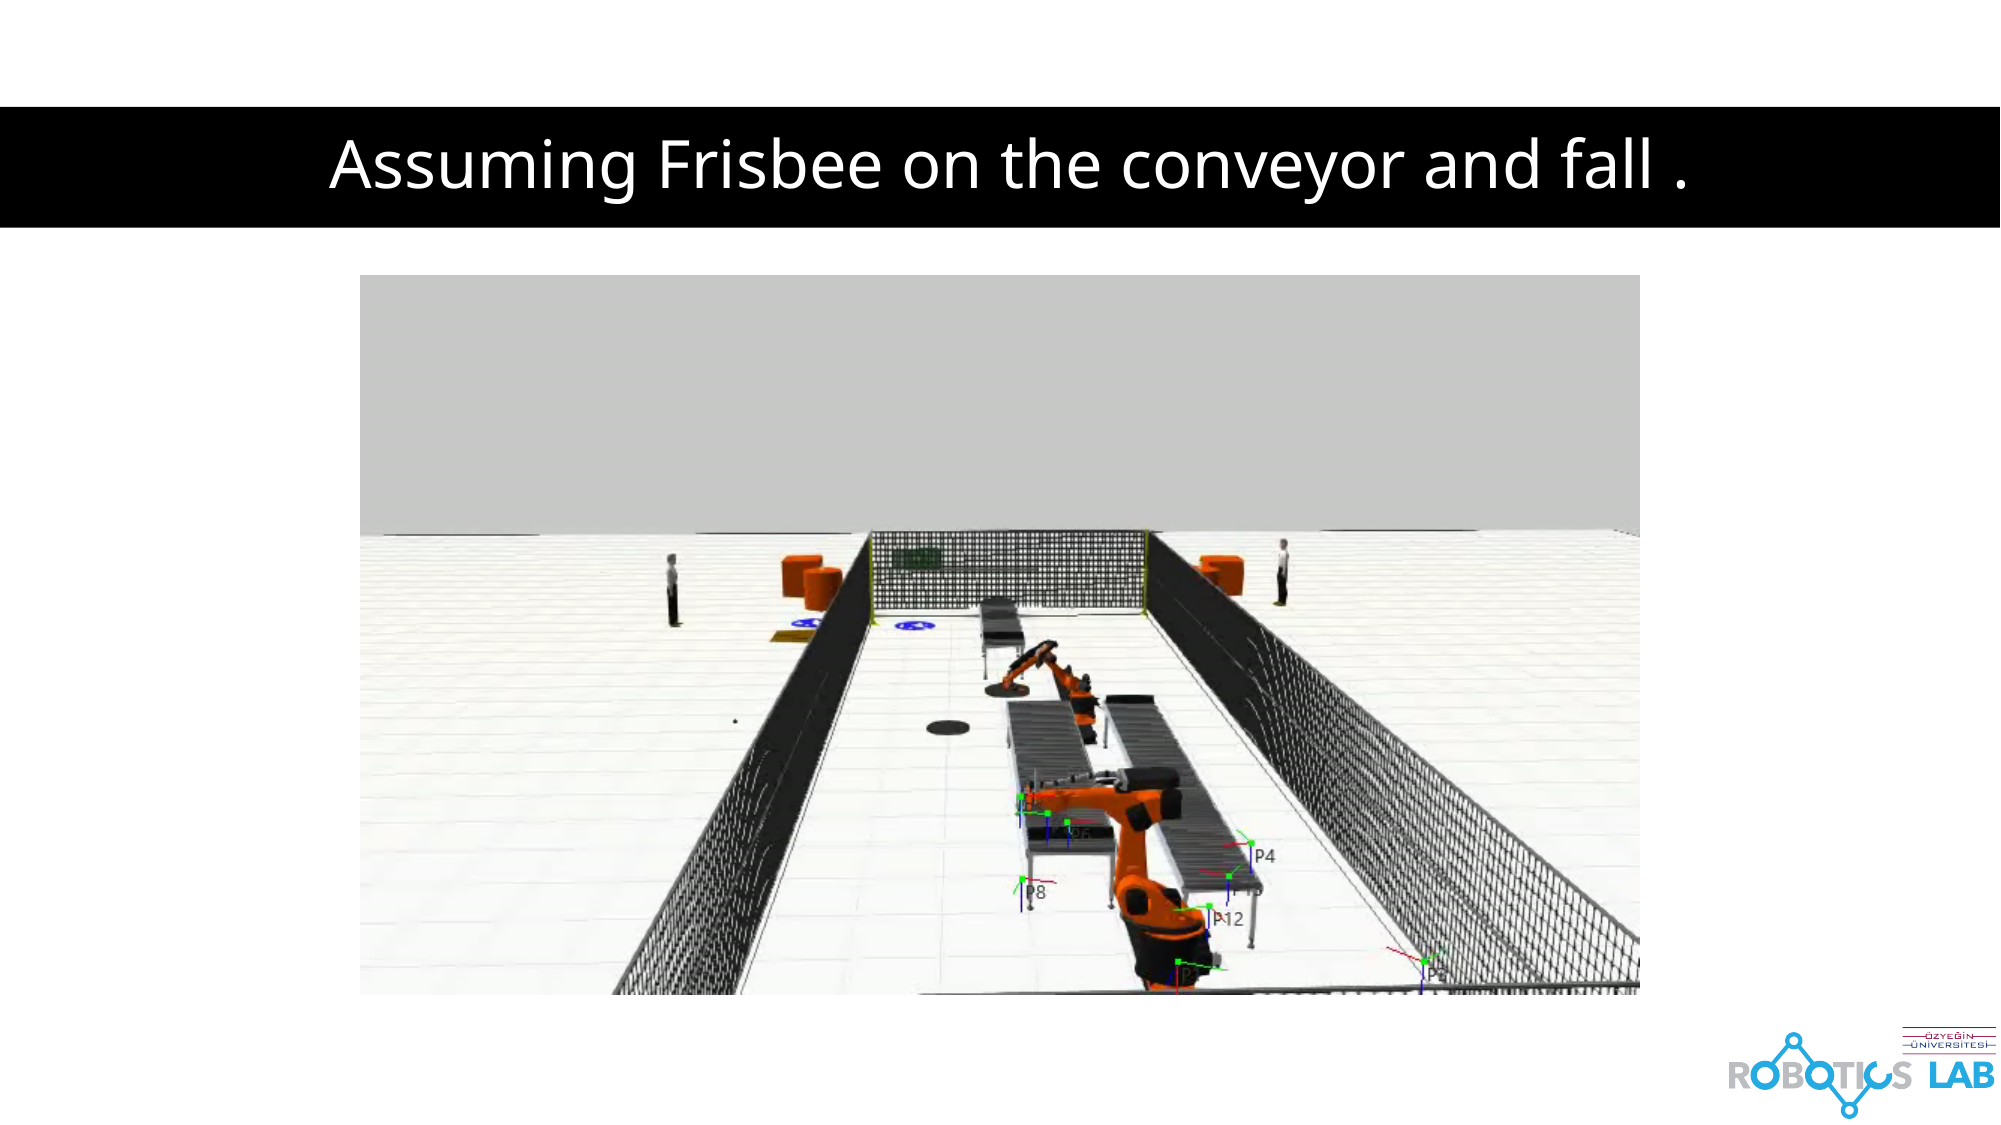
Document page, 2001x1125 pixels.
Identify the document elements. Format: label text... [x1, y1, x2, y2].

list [359, 274, 1641, 996]
title Assuming Frisbee on the conveyor and fall . [91, 105, 1931, 228]
text_box [0, 106, 2000, 229]
picture [1729, 1027, 1996, 1119]
